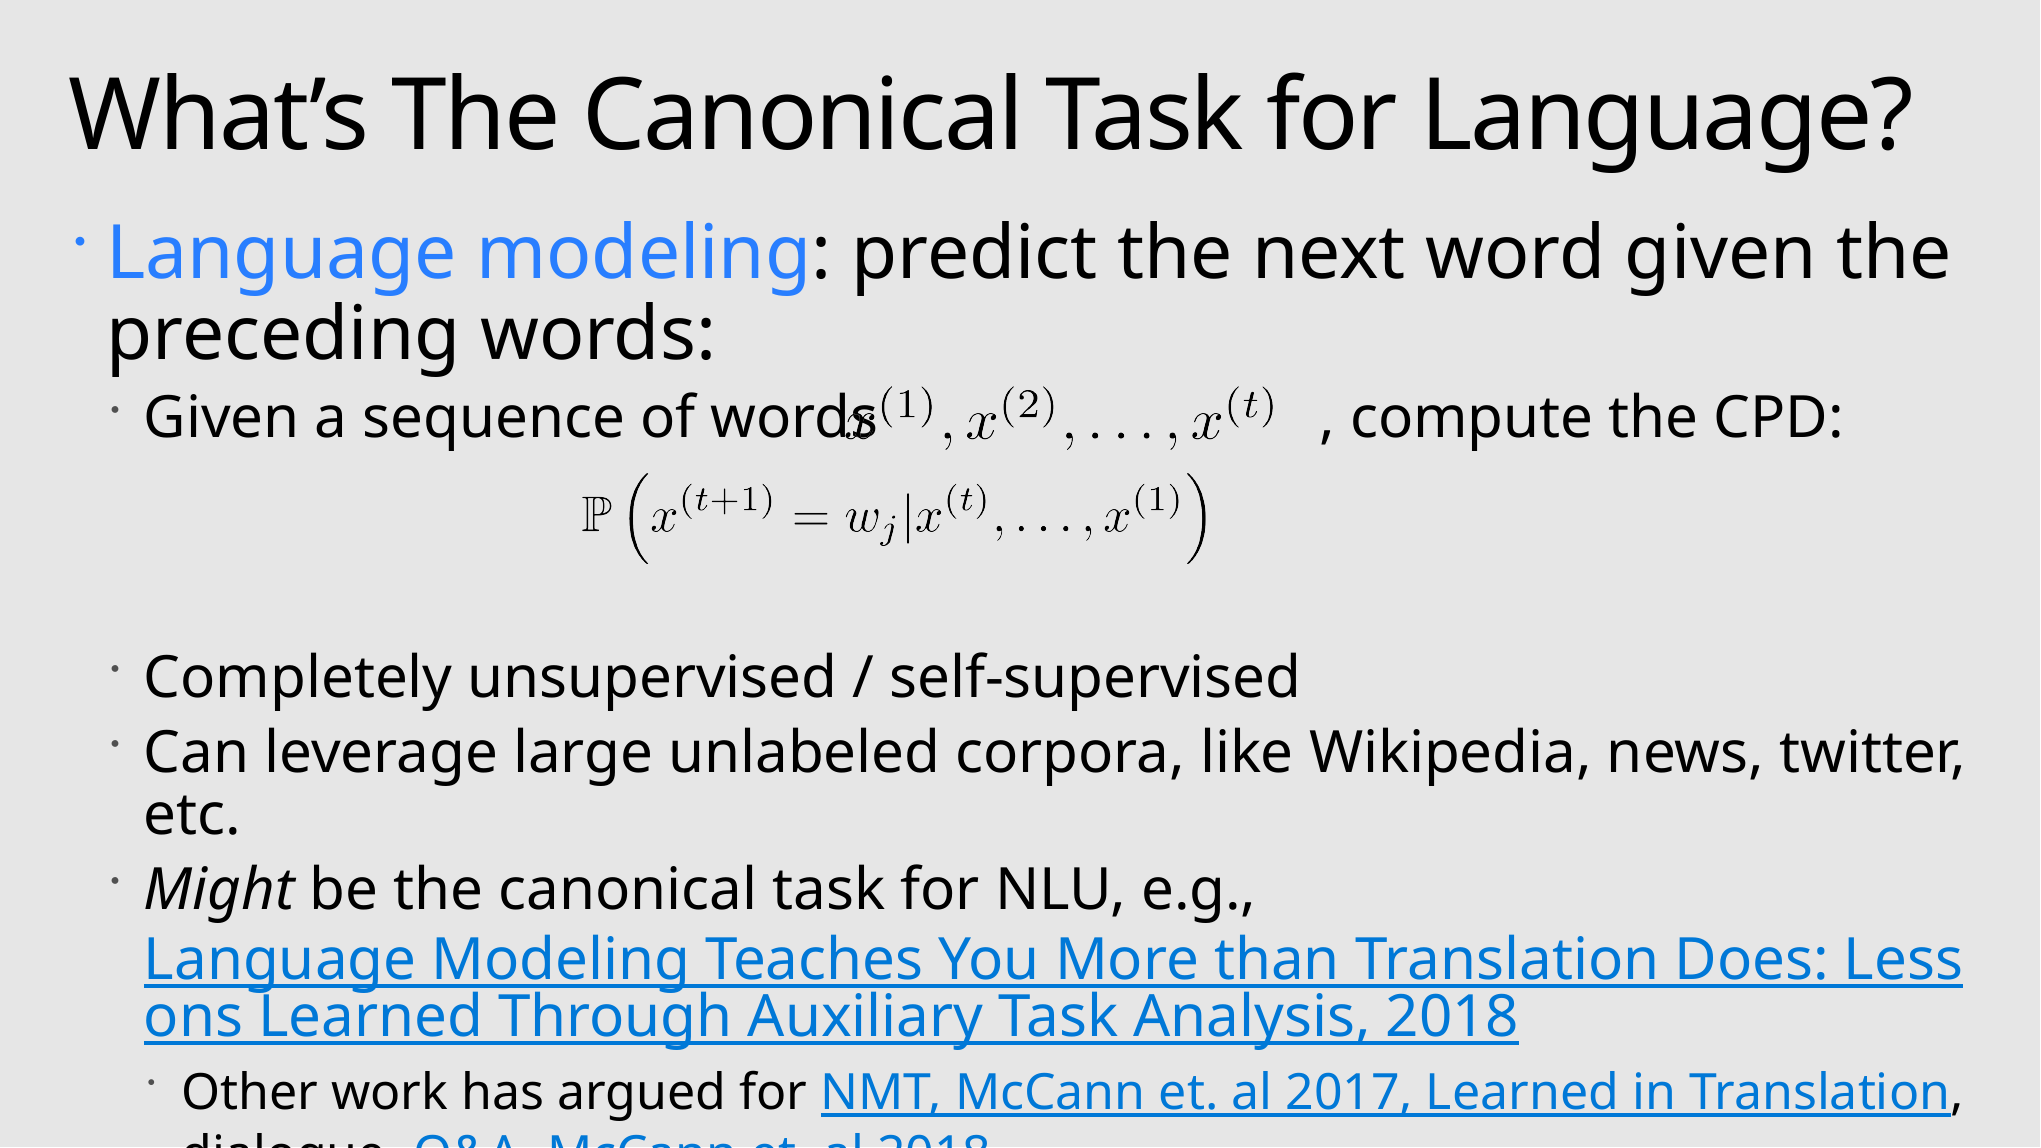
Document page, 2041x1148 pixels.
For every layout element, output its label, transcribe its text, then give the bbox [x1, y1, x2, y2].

picture [582, 473, 1206, 564]
picture [844, 385, 1273, 450]
list Language modeling: predict the next word given the preceding words: Given a sequence of words , compute the CPD: Completely unsupervised / self-supervised Can leverage large unlabeled corpora, like Wikipedia, news, twitter, etc. Might be the canonical task for NLU, e.g., Language Modeling Teaches You More than Translation Does: Lessons Learned Through Auxiliary Task Analysis, 2018 Other work has argued for NMT, McCann et. al 2017, Learned in Translation, dialogue, Q&A, McCann et. al 2018 [45, 198, 1996, 1148]
title What’s The Canonical Task for Language? [45, 48, 1996, 198]
